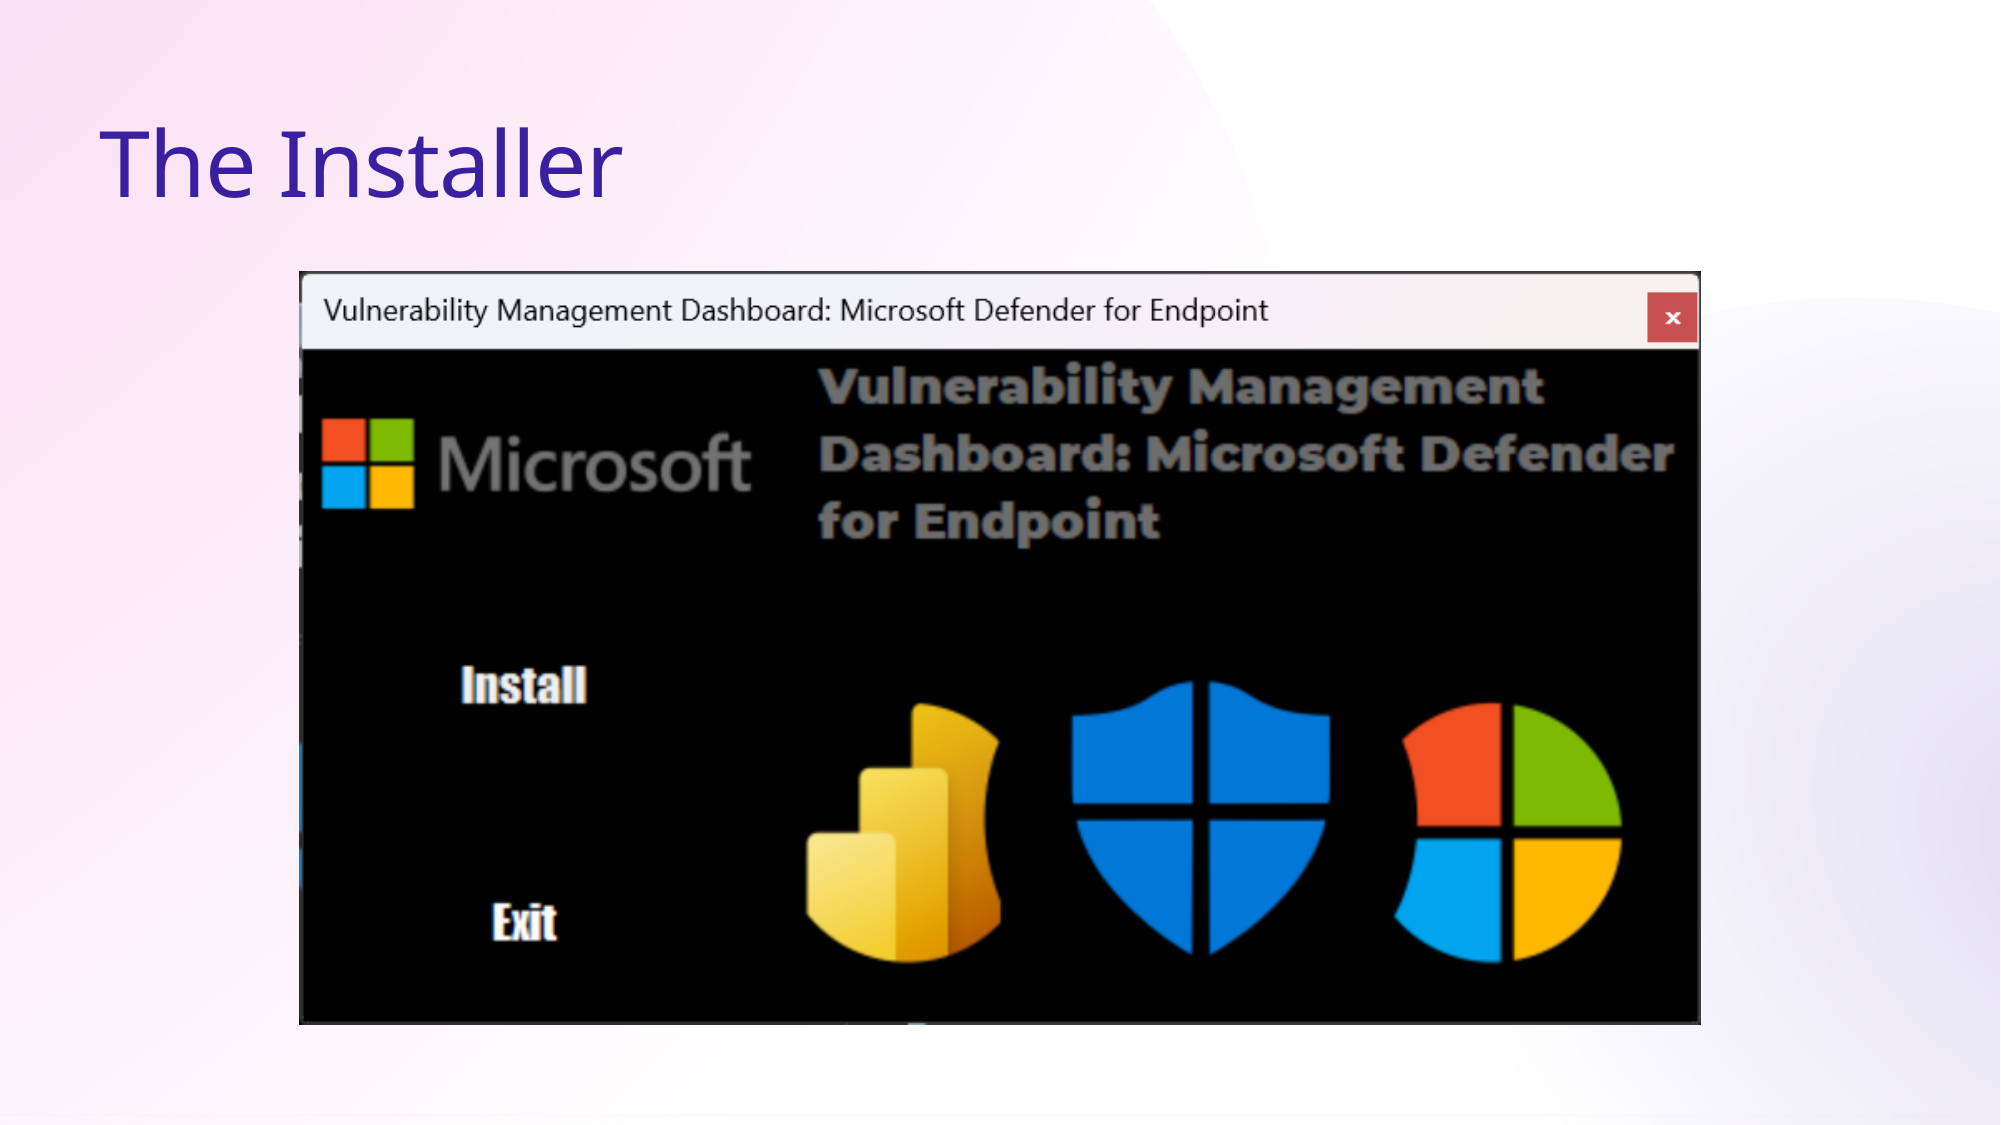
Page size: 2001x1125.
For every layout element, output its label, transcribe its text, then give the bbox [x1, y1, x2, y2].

title The Installer [99, 99, 1900, 235]
picture [0, 0, 2001, 1125]
